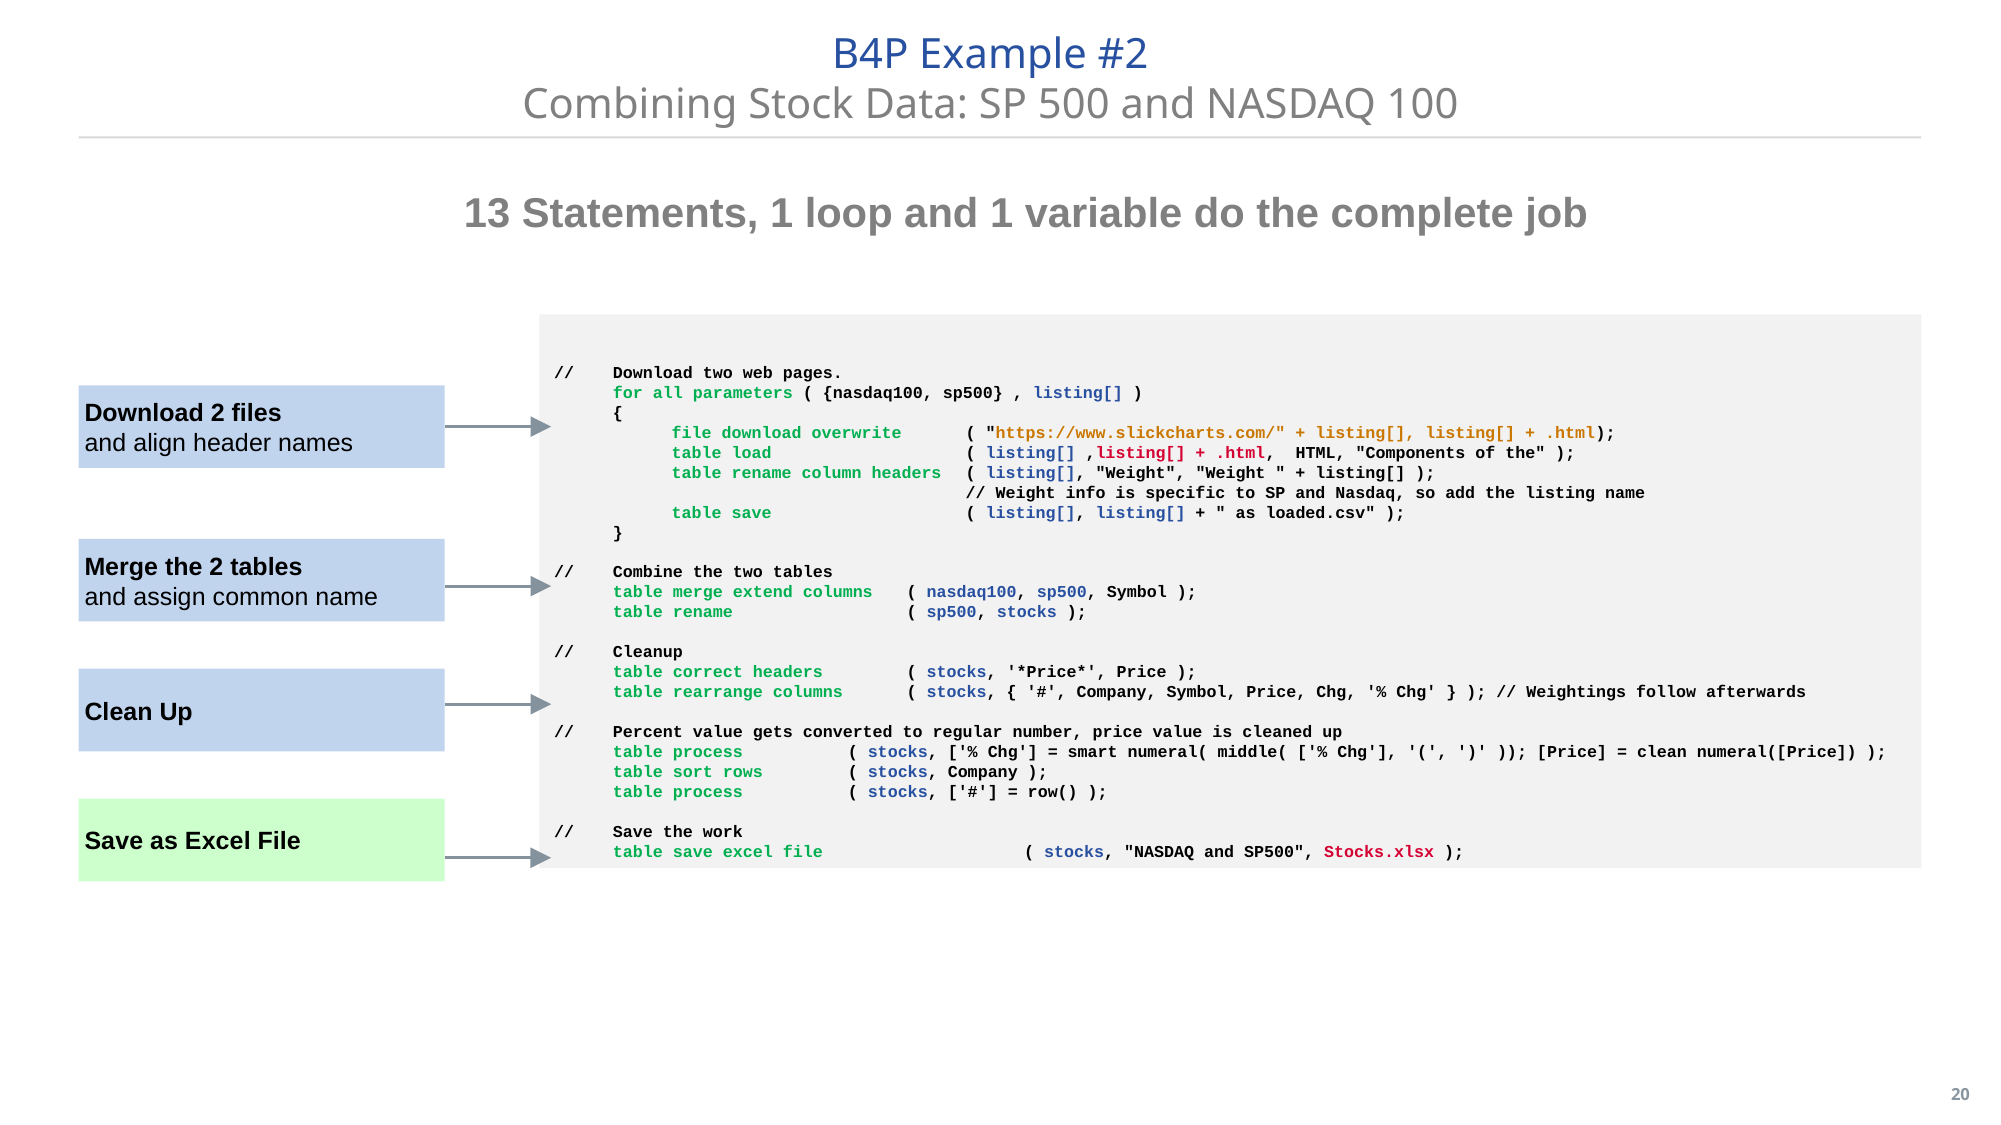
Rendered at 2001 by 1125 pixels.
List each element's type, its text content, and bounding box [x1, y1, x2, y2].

text_box Merge the 2 tables and assign common name [77, 537, 447, 624]
text_box // Download two web pages. for all parameters ( {nasdaq100, sp500} , listing[] ) { file download overwrite ( "https://www.slickcharts.com/" + listing[], listing[] + .html); table load ( listing[] ,listing[] + .html, HTML, "Components of the" ); table rename column headers ( listing[], "Weight", "Weight " + listing[] ); // Weight info is specific to SP and Nasdaq, so add the listing name table save ( listing[], listing[] + " as loaded.csv" ); } // Combine the two tables table merge extend columns ( nasdaq100, sp500, Symbol ); table rename ( sp500, stocks ); // Cleanup table correct headers ( stocks, '*Price*', Price ); table rearrange columns ( stocks, { '#', Company, Symbol, Price, Chg, '% Chg' } ); // Weightings follow afterwards // Percent value gets converted to regular number, price value is cleaned up table process ( stocks, ['% Chg'] = smart numeral( middle( ['% Chg'], '(', ')' )); [Price] = clean numeral([Price]) ); table sort rows ( stocks, Company ); table process ( stocks, ['#'] = row() ); // Save the work table save excel file ( stocks, "NASDAQ and SP500", Stocks.xlsx ); [539, 314, 1922, 869]
title B4P Example #2 Combining Stock Data: SP 500 and NASDAQ 100 [76, 19, 1920, 138]
text_box Clean Up [77, 667, 447, 753]
text_box 13 Statements, 1 loop and 1 variable do the complete job [449, 178, 1604, 244]
text_box Download 2 files and align header names [77, 383, 447, 470]
text_box Save as Excel File [77, 797, 447, 883]
